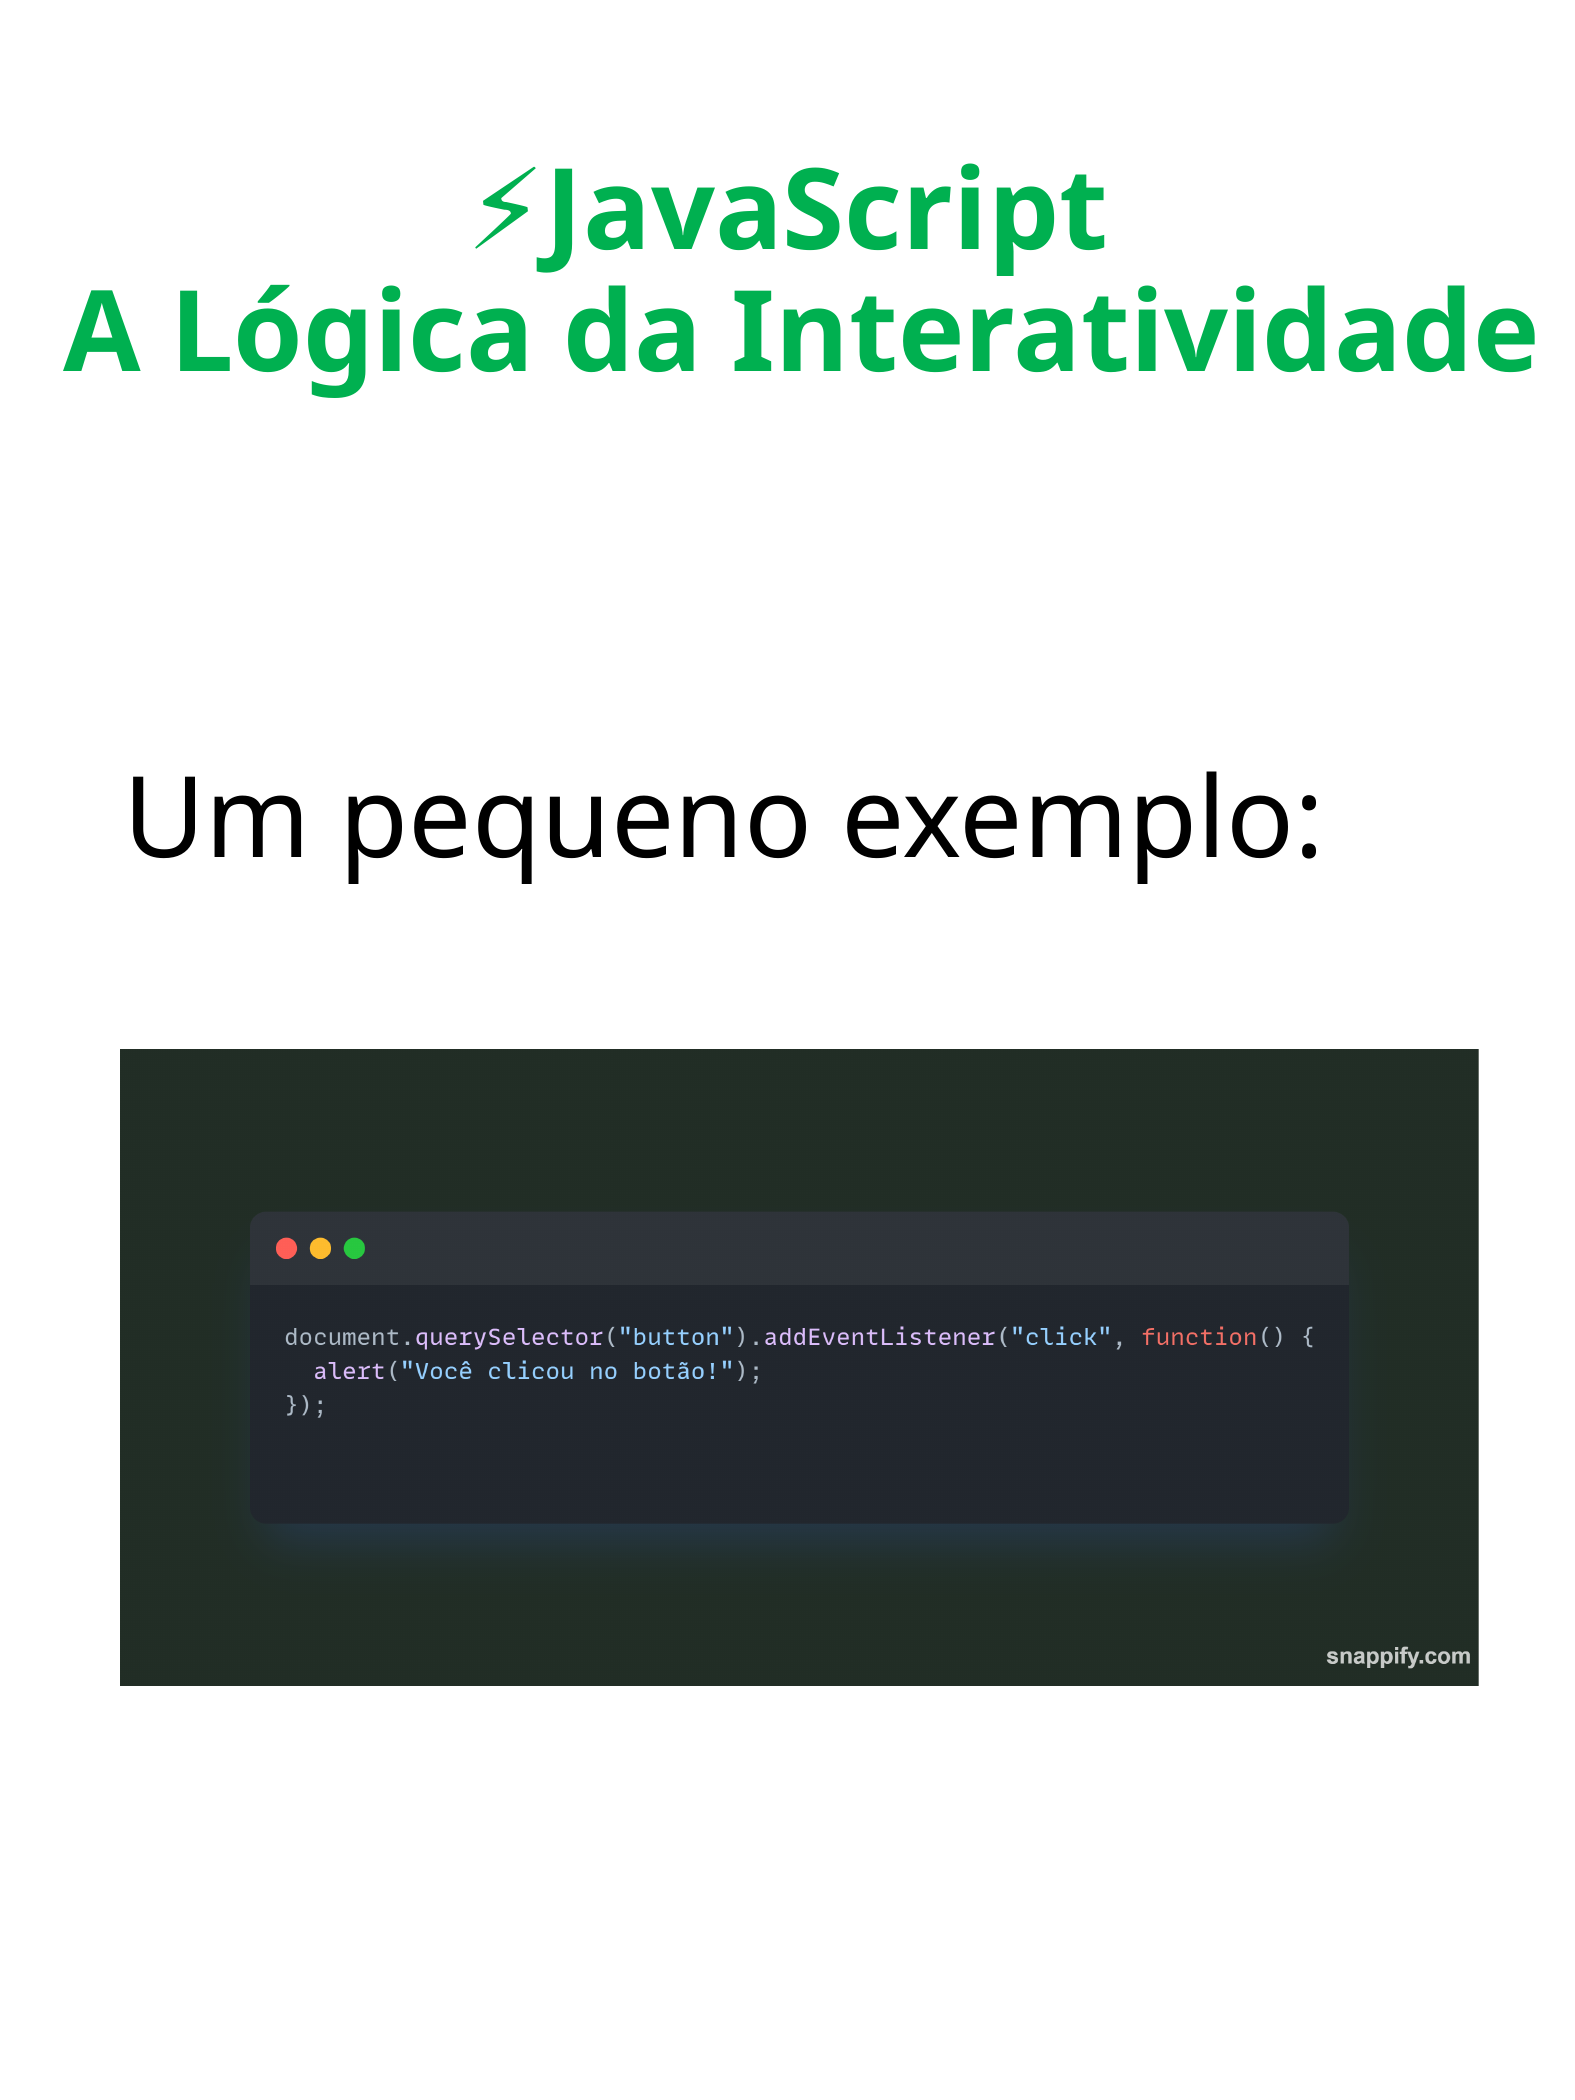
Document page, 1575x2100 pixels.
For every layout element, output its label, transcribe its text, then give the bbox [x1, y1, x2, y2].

title ⚡JavaScript A Lógica da Interatividade [0, 111, 1575, 438]
text_box Um pequeno exemplo: [108, 737, 1467, 888]
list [120, 1049, 1479, 1686]
